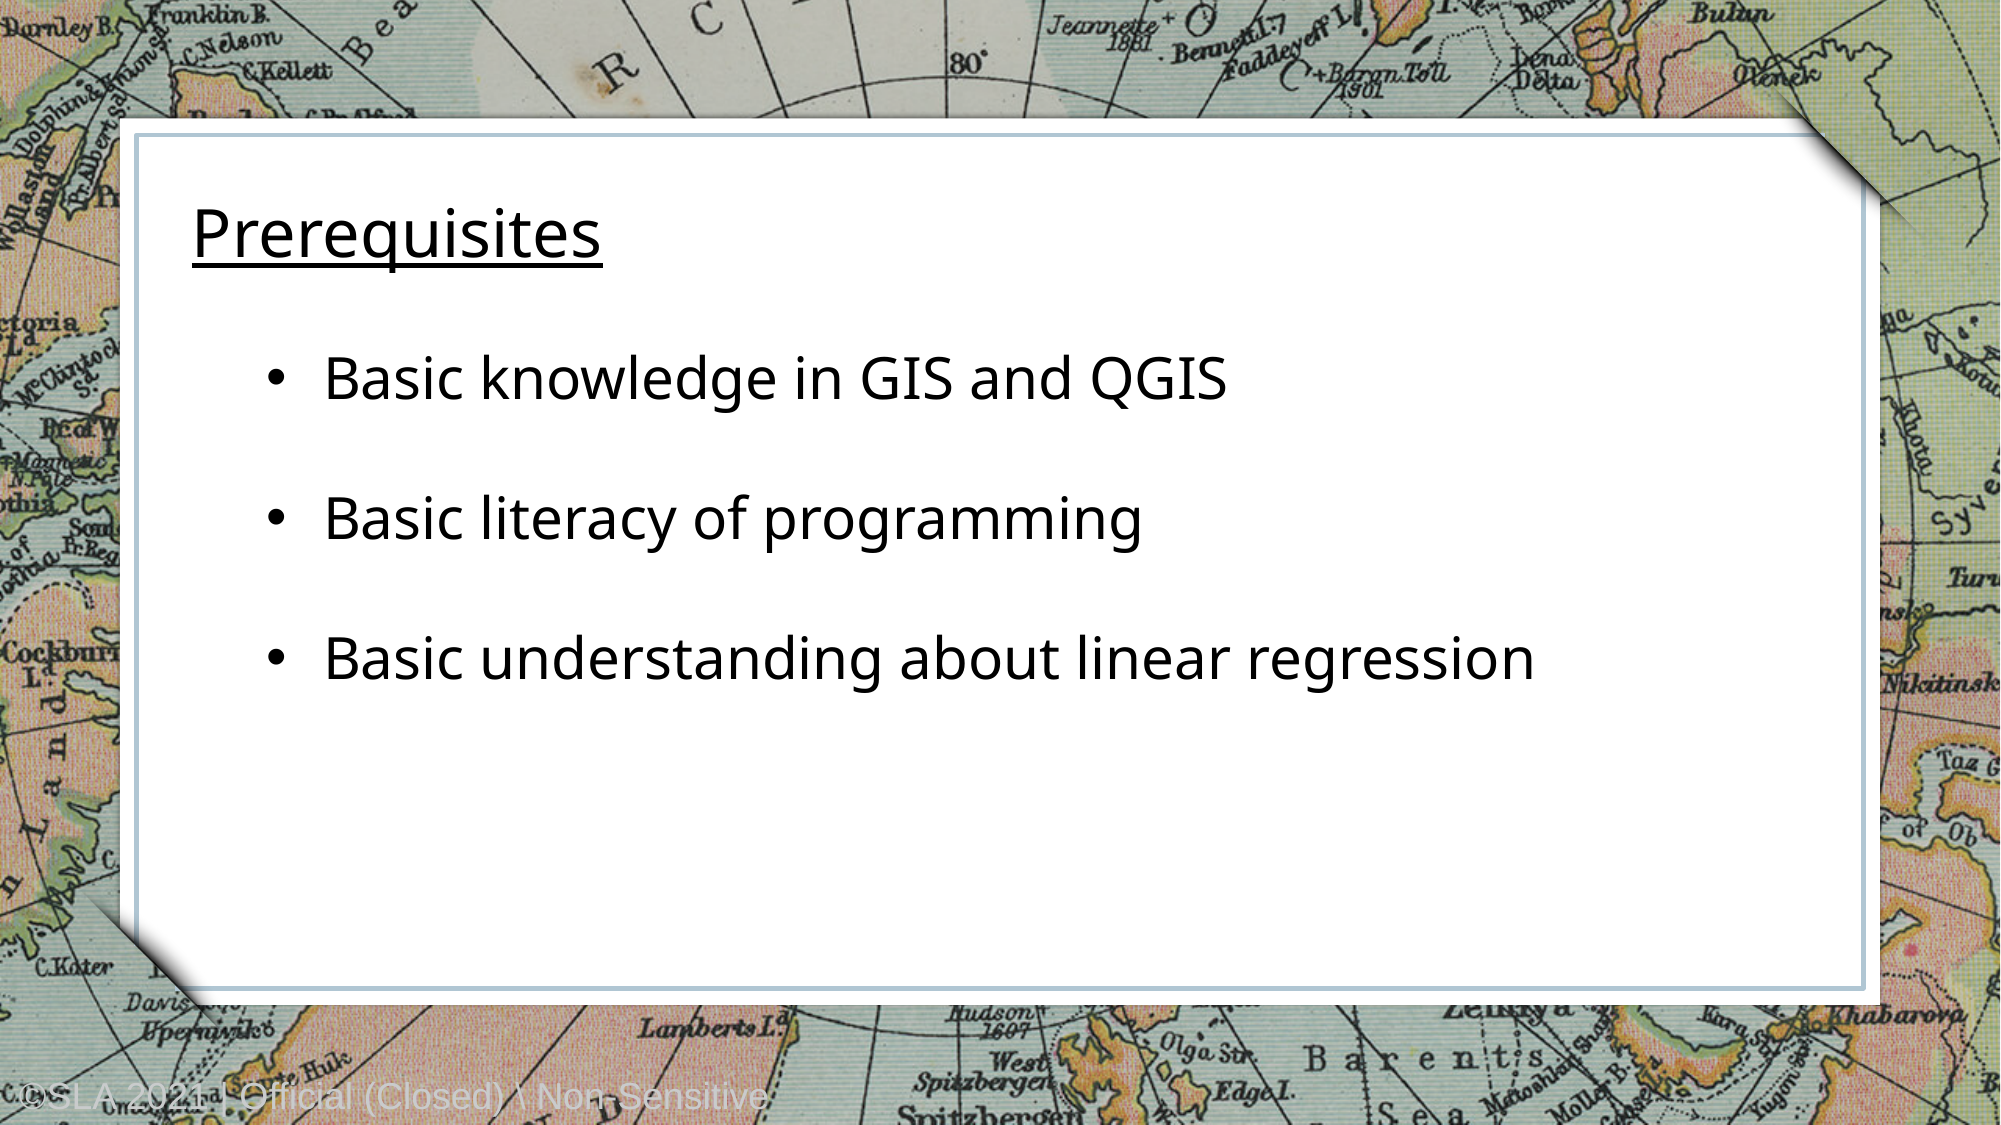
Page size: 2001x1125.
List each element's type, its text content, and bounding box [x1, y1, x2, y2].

picture [0, 0, 2001, 1125]
text_box Prerequisites Basic knowledge in GIS and QGIS Basic literacy of programming Basic understanding about linear regression [177, 183, 1842, 699]
